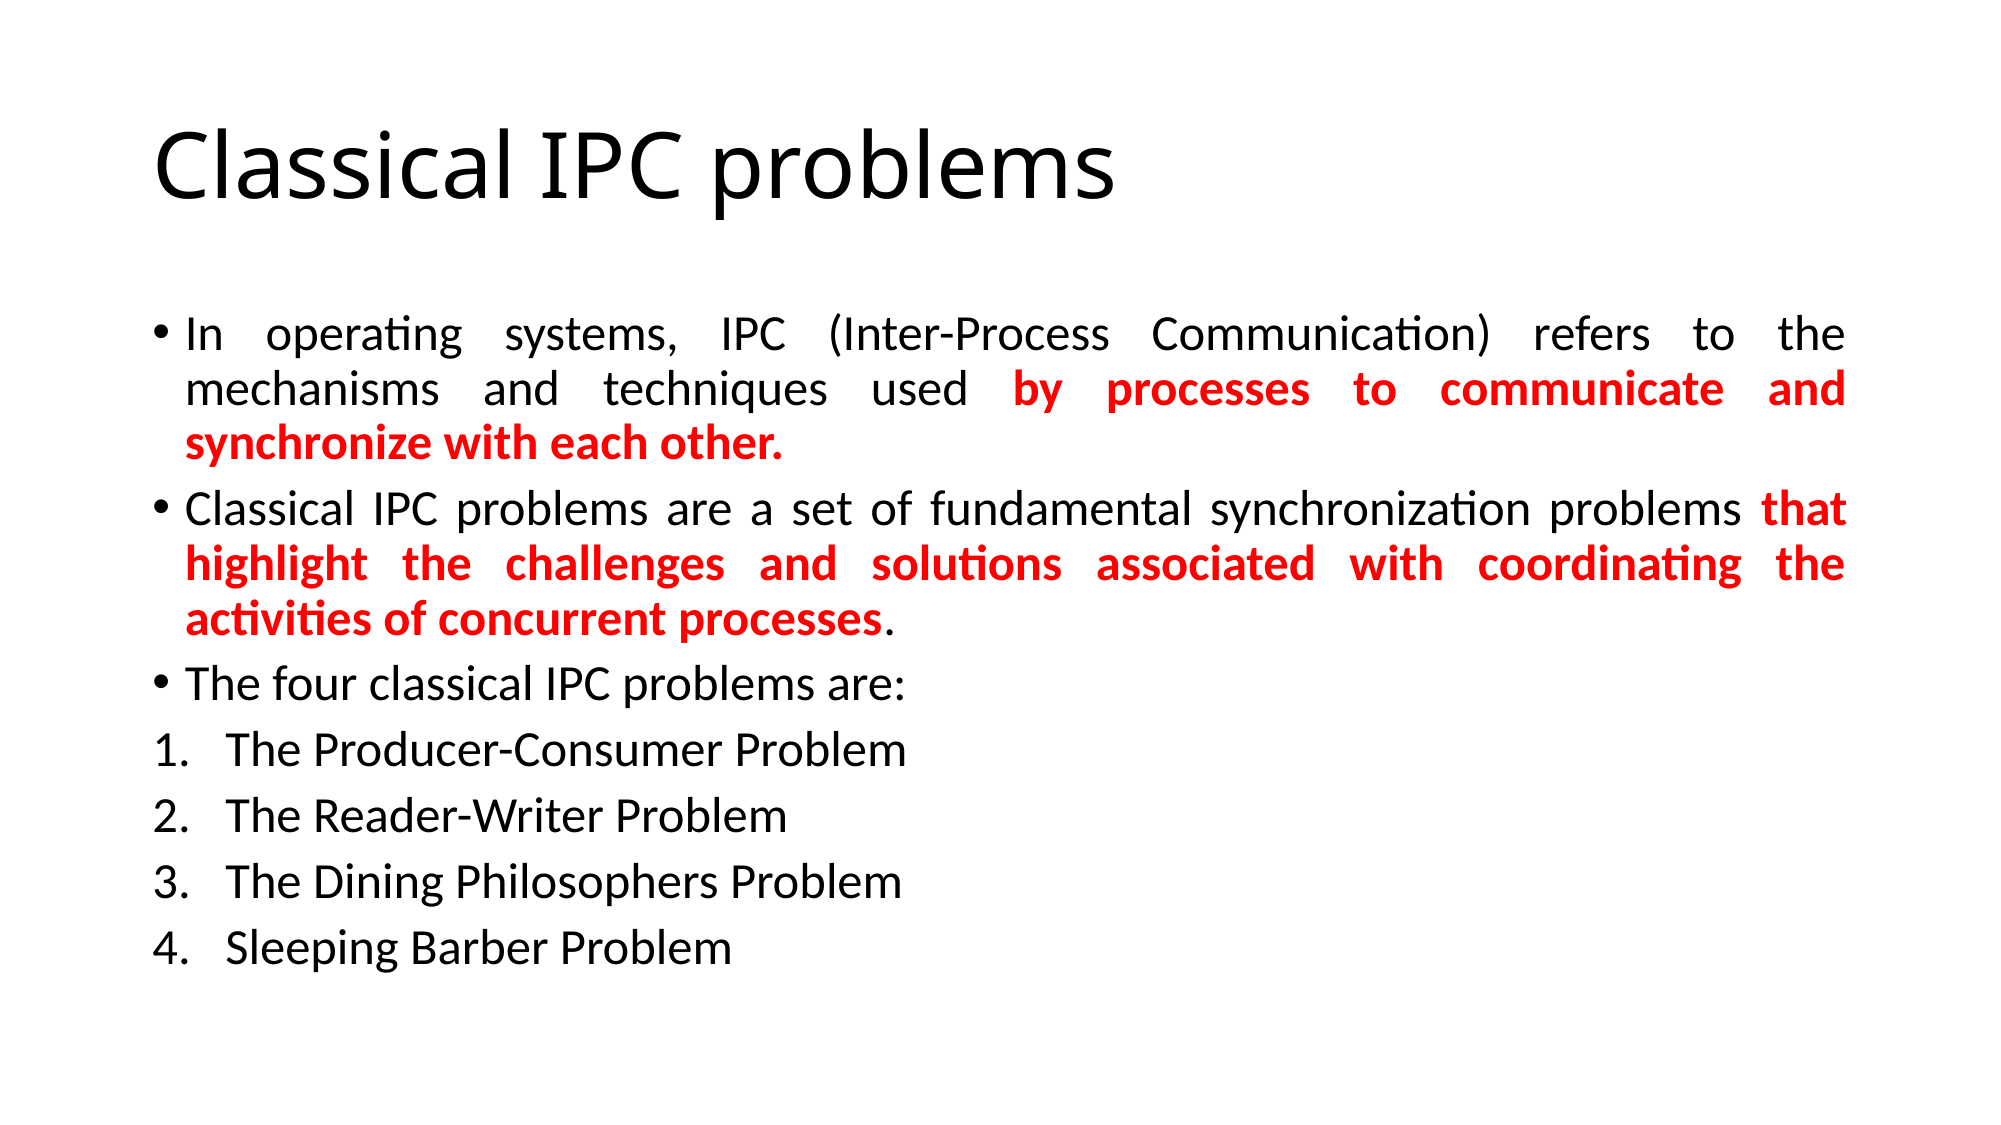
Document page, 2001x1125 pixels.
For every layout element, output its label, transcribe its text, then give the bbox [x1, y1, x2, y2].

list In operating systems, IPC (Inter-Process Communication) refers to the mechanisms and techniques used by processes to communicate and synchronize with each other. Classical IPC problems are a set of fundamental synchronization problems that highlight the challenges and solutions associated with coordinating the activities of concurrent processes. The four classical IPC problems are: The Producer-Consumer Problem The Reader-Writer Problem The Dining Philosophers Problem Sleeping Barber Problem [137, 299, 1863, 1066]
title Classical IPC problems [137, 59, 1863, 278]
